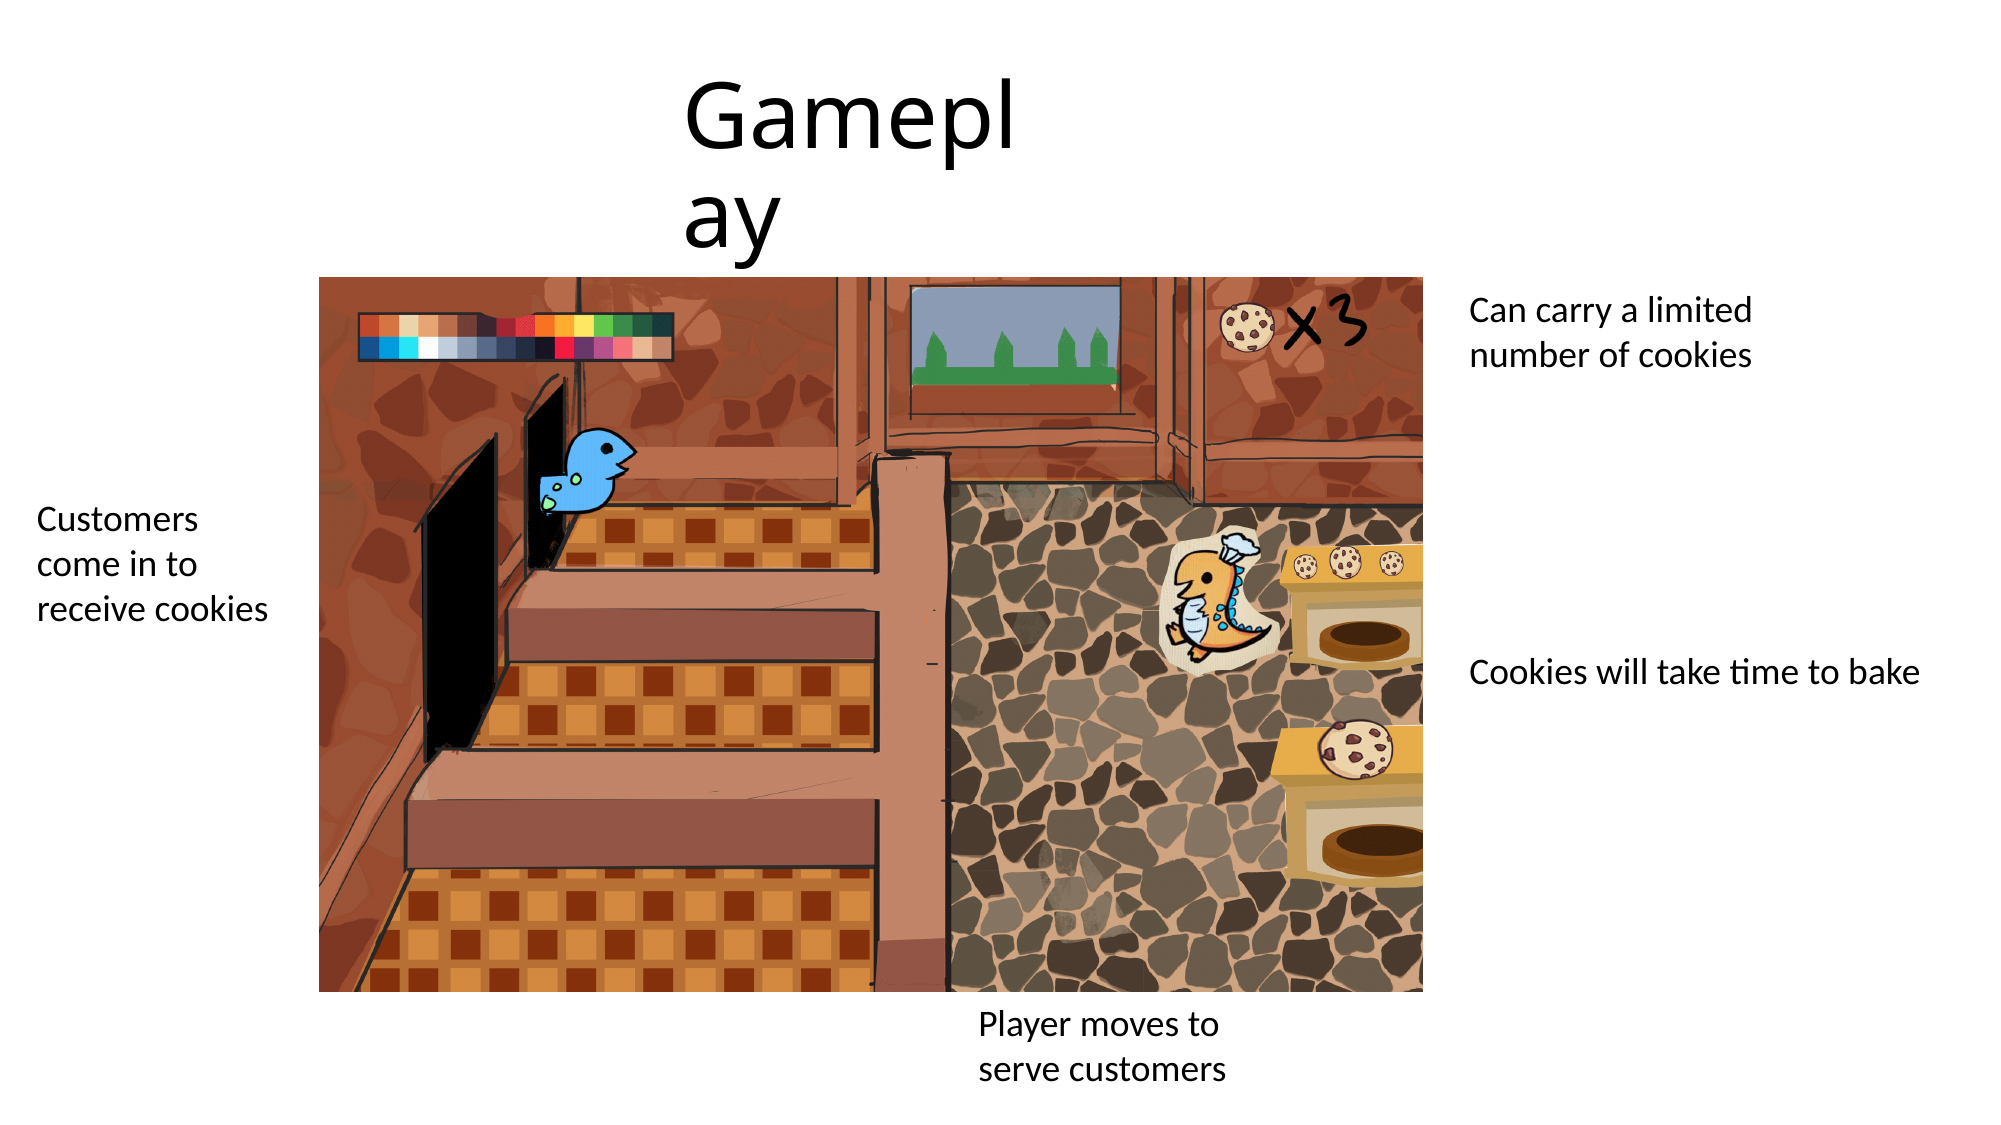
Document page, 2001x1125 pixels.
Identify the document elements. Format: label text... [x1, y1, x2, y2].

text_box Cookies will take time to bake [1454, 639, 1967, 700]
text_box Customers come in to receive cookies [22, 486, 287, 637]
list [318, 277, 1423, 992]
title Gameplay [667, 59, 1074, 277]
text_box Can carry a limited number of cookies [1454, 277, 1771, 382]
text_box Player moves to serve customers [963, 992, 1281, 1096]
